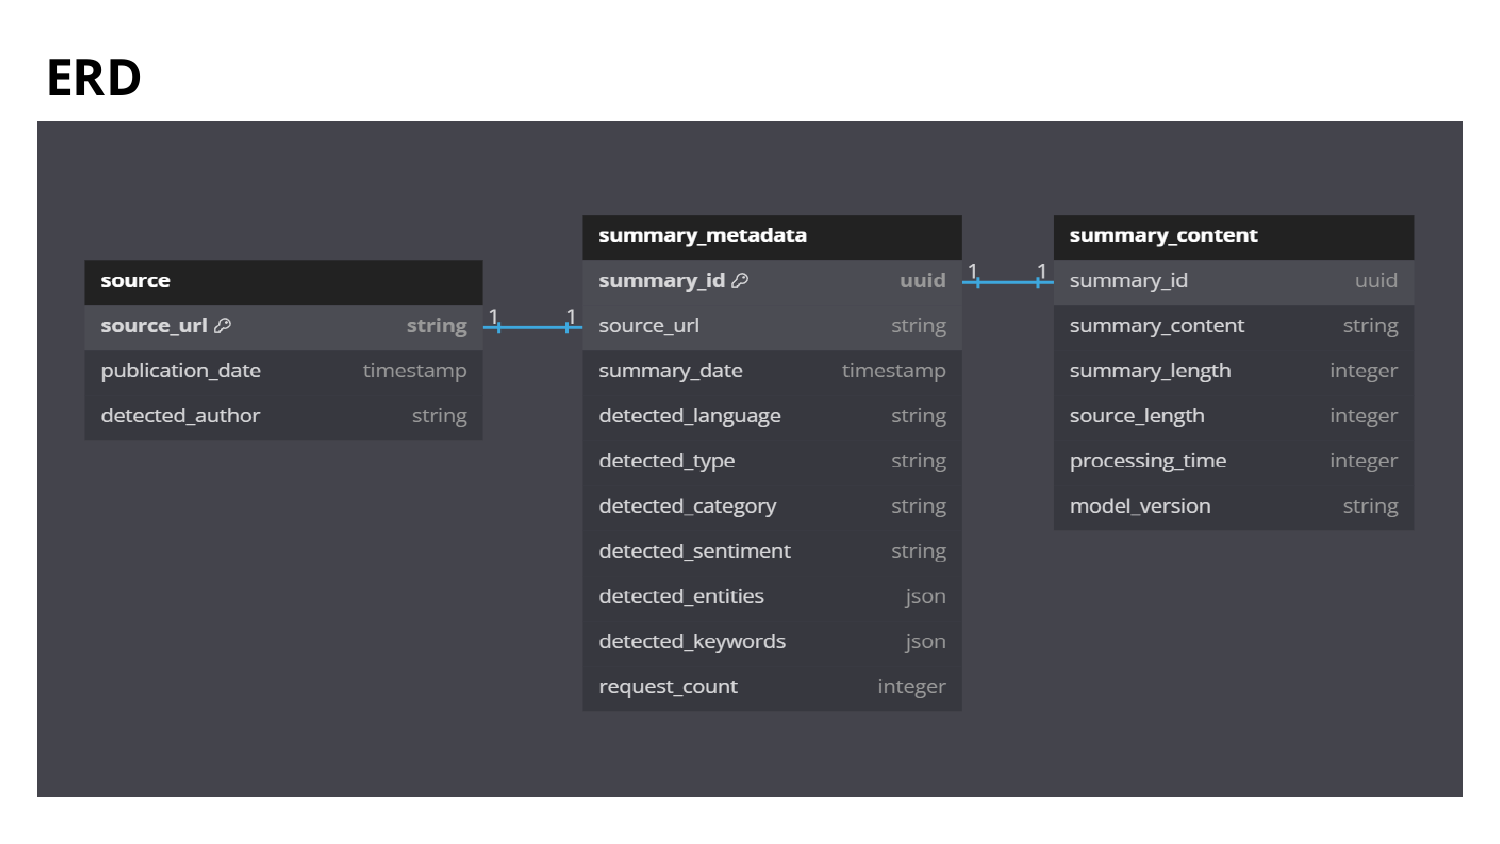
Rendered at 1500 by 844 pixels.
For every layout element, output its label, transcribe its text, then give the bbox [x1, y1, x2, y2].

picture [37, 121, 1463, 798]
text_box [1170, 742, 1488, 830]
title ERD [30, 37, 1470, 113]
